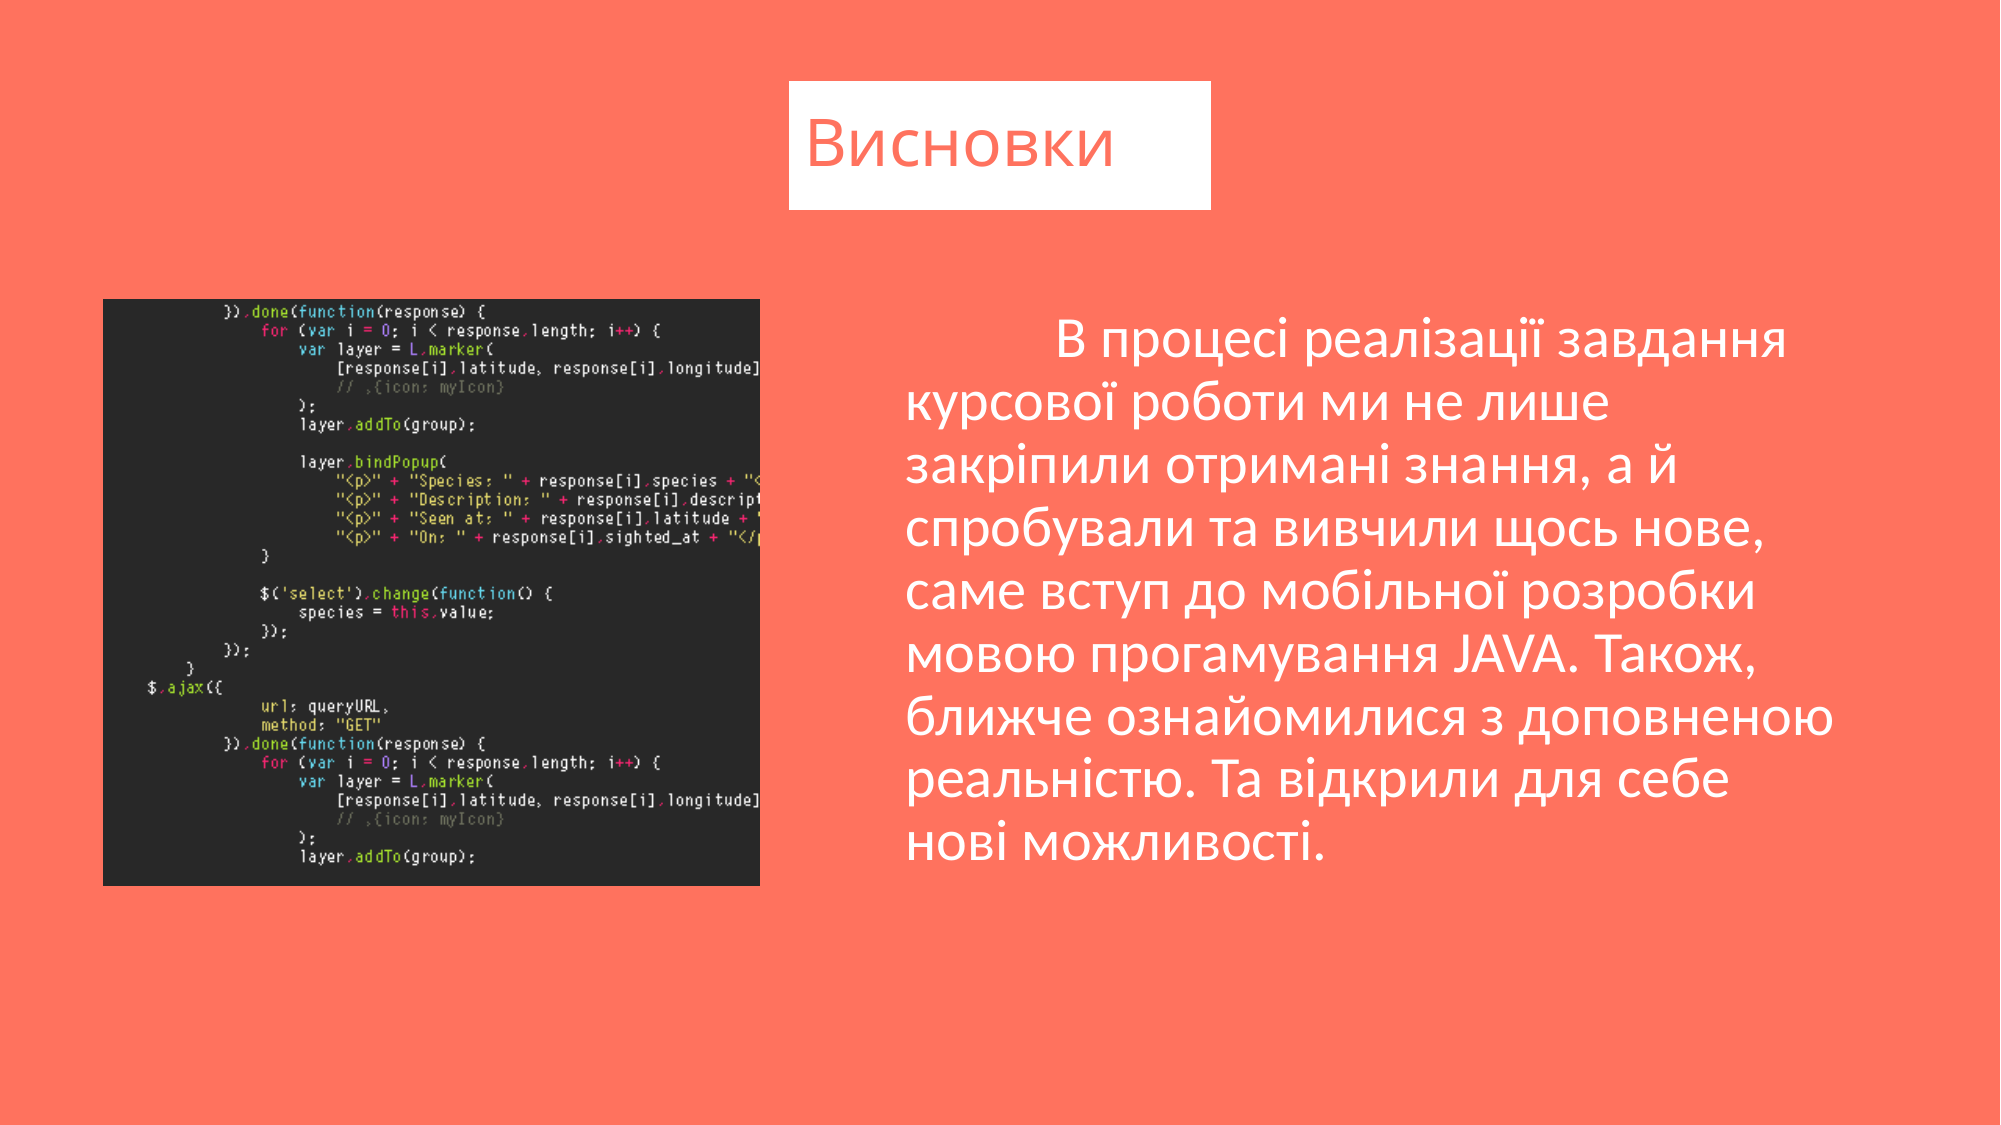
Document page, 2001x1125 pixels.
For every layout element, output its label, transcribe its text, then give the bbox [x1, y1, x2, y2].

list В процесі реалізації завдання курсової роботи ми не лише закріпили отримані знання, а й спробували та вивчили щось нове, саме вступ до мобільної розробки мовою прогамування JAVA. Також, ближче ознайомилися з доповненою реальністю. Та відкрили для себе нові можливості. [890, 299, 1863, 1014]
title Висновки [789, 81, 1211, 210]
picture [103, 299, 760, 886]
